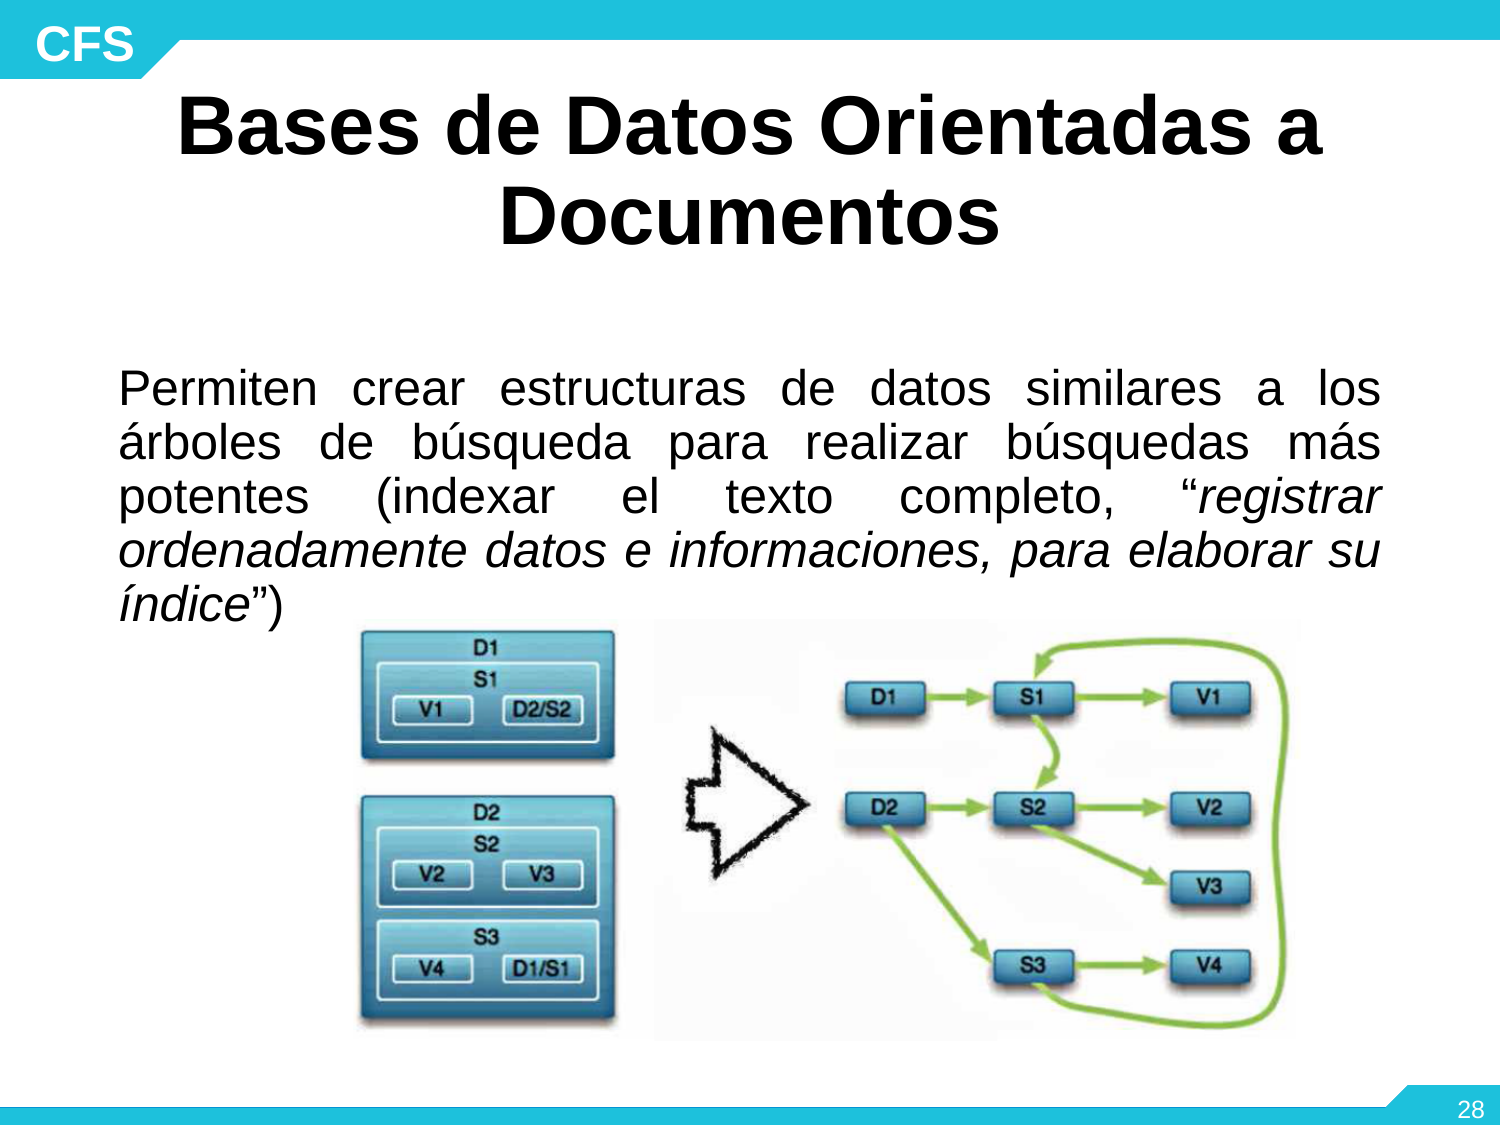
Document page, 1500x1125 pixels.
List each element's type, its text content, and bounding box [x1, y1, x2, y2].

text_box ‹#› [1162, 1078, 1500, 1125]
picture [353, 619, 1307, 1044]
text_box Bases de Datos Orientadas a Documentos [103, 72, 1397, 273]
text_box Permiten crear estructuras de datos similares a los árboles de búsqueda para realizar búsquedas más potentes (indexar el texto completo, “registrar ordenadamente datos e informaciones, para elaborar su índice”) [103, 354, 1397, 1069]
